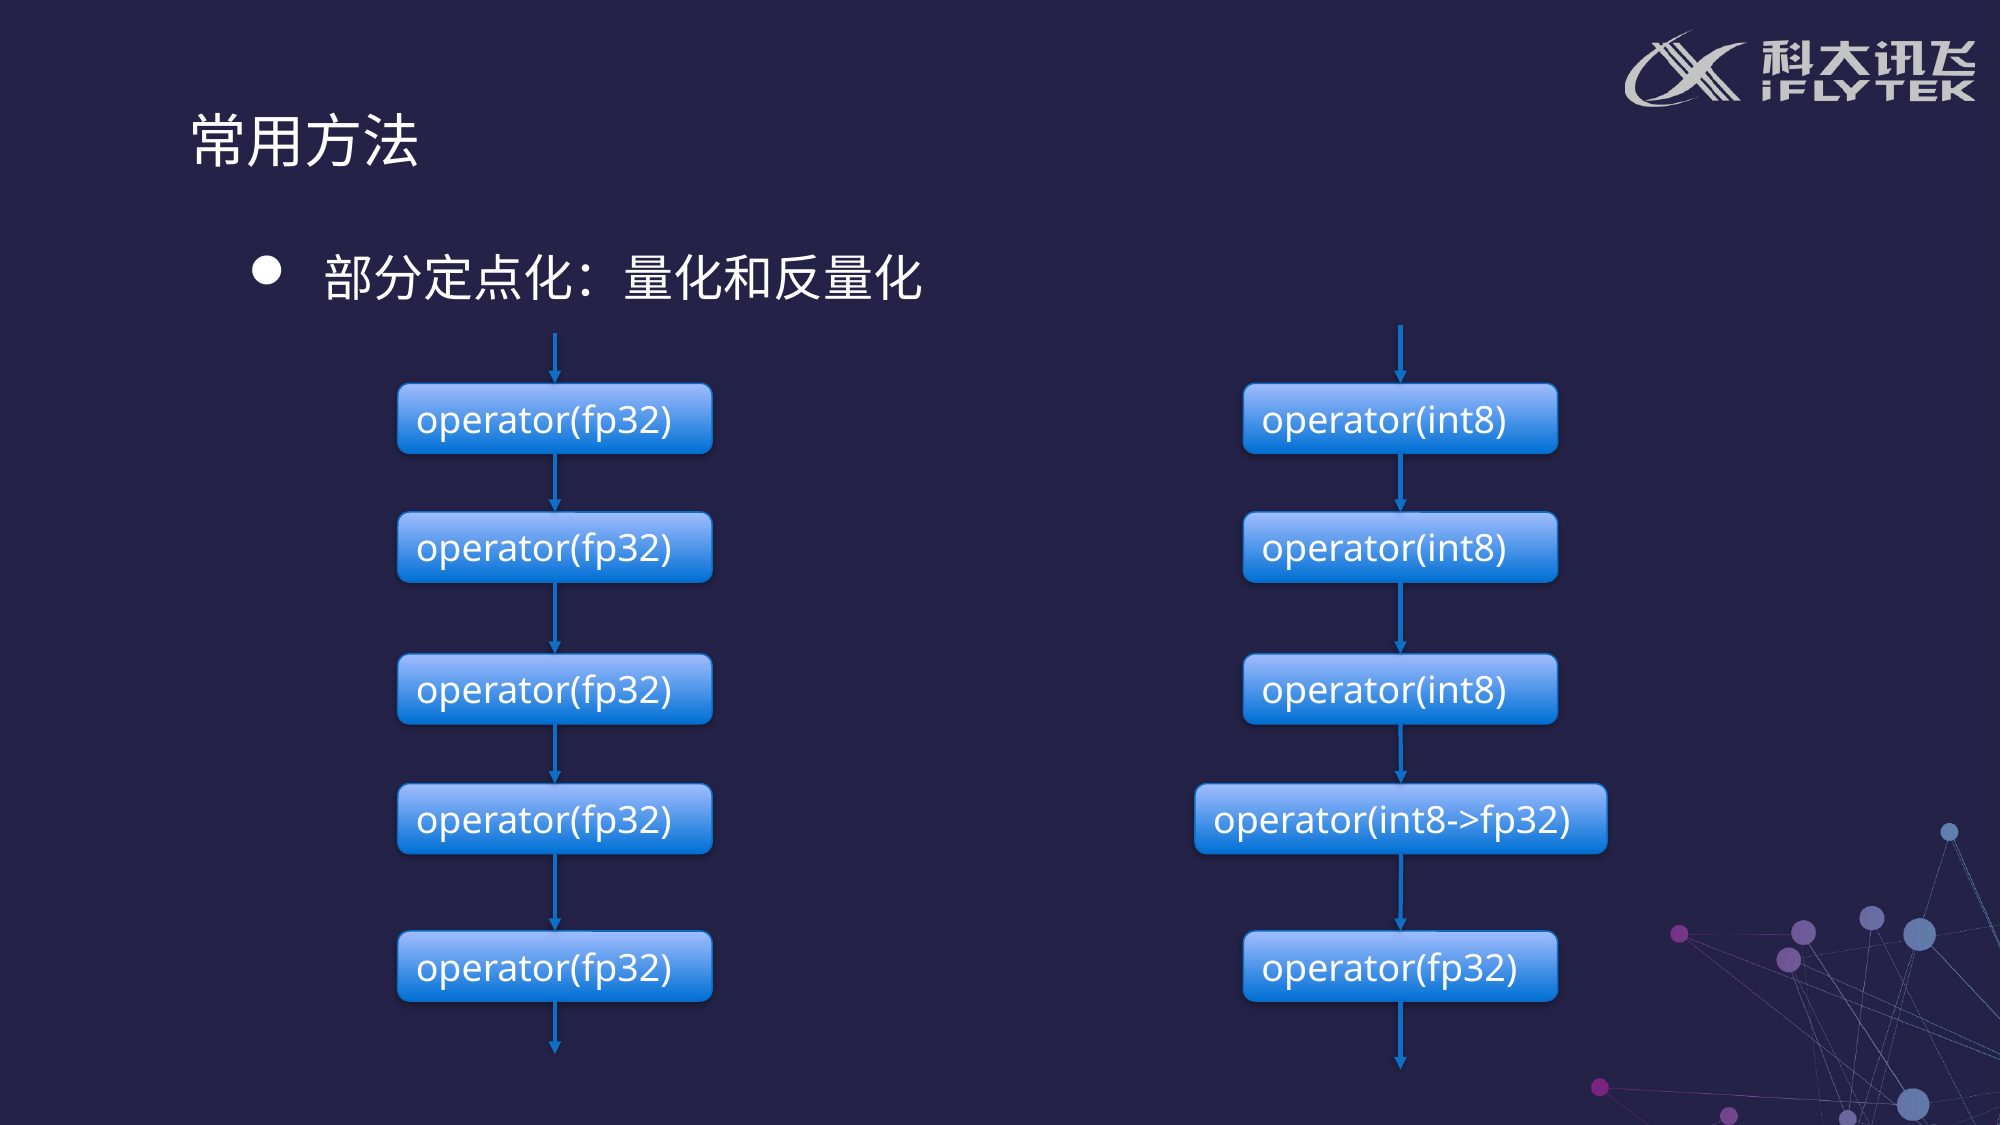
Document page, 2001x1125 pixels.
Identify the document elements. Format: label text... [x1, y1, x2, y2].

text_box operator(fp32) [396, 382, 713, 455]
picture [0, 0, 2000, 1125]
text_box 常用方法 [173, 96, 439, 182]
text_box operator(int8) [1242, 382, 1559, 455]
text_box operator(fp32) [396, 653, 713, 725]
text_box operator(int8) [1242, 511, 1559, 583]
text_box operator(fp32) [1242, 930, 1559, 1002]
text_box operator(fp32) [396, 930, 713, 1002]
text_box operator(int8->fp32) [1194, 782, 1608, 855]
text_box operator(fp32) [396, 782, 713, 855]
text_box operator(fp32) [396, 511, 713, 583]
text_box 部分定点化：量化和反量化 [234, 238, 1067, 314]
text_box operator(int8) [1242, 653, 1559, 725]
